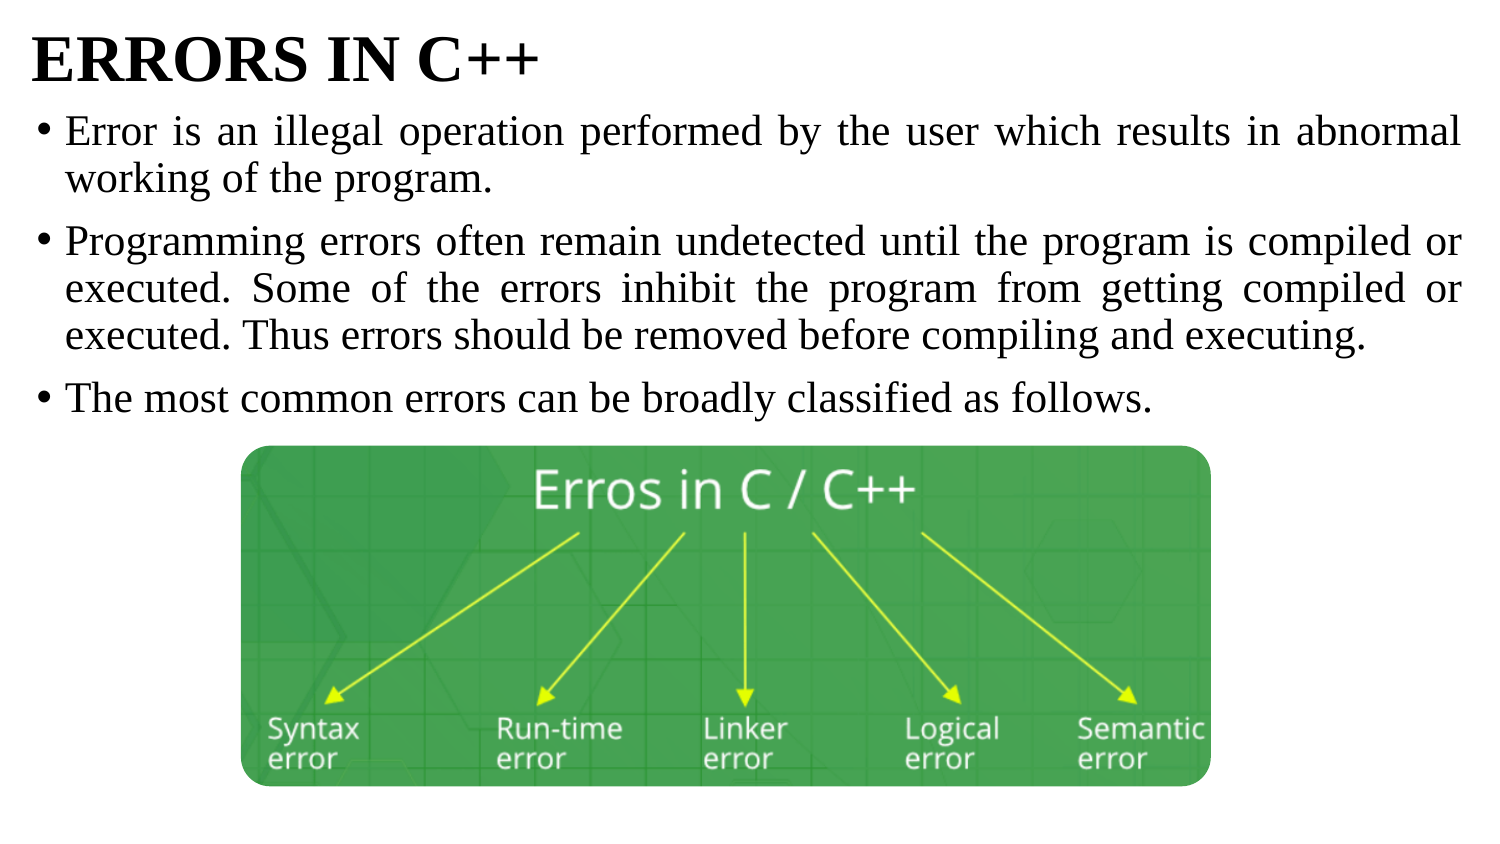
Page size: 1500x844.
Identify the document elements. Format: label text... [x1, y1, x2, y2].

picture [240, 445, 1211, 787]
list Error is an illegal operation performed by the user which results in abnormal working of the program. Programming errors often remain undetected until the program is compiled or executed. Some of the errors inhibit the program from getting compiled or executed. Thus errors should be removed before compiling and executing. The most common errors can be broadly classified as follows. [25, 101, 1475, 826]
title ERRORS IN C++ [20, 18, 1475, 102]
